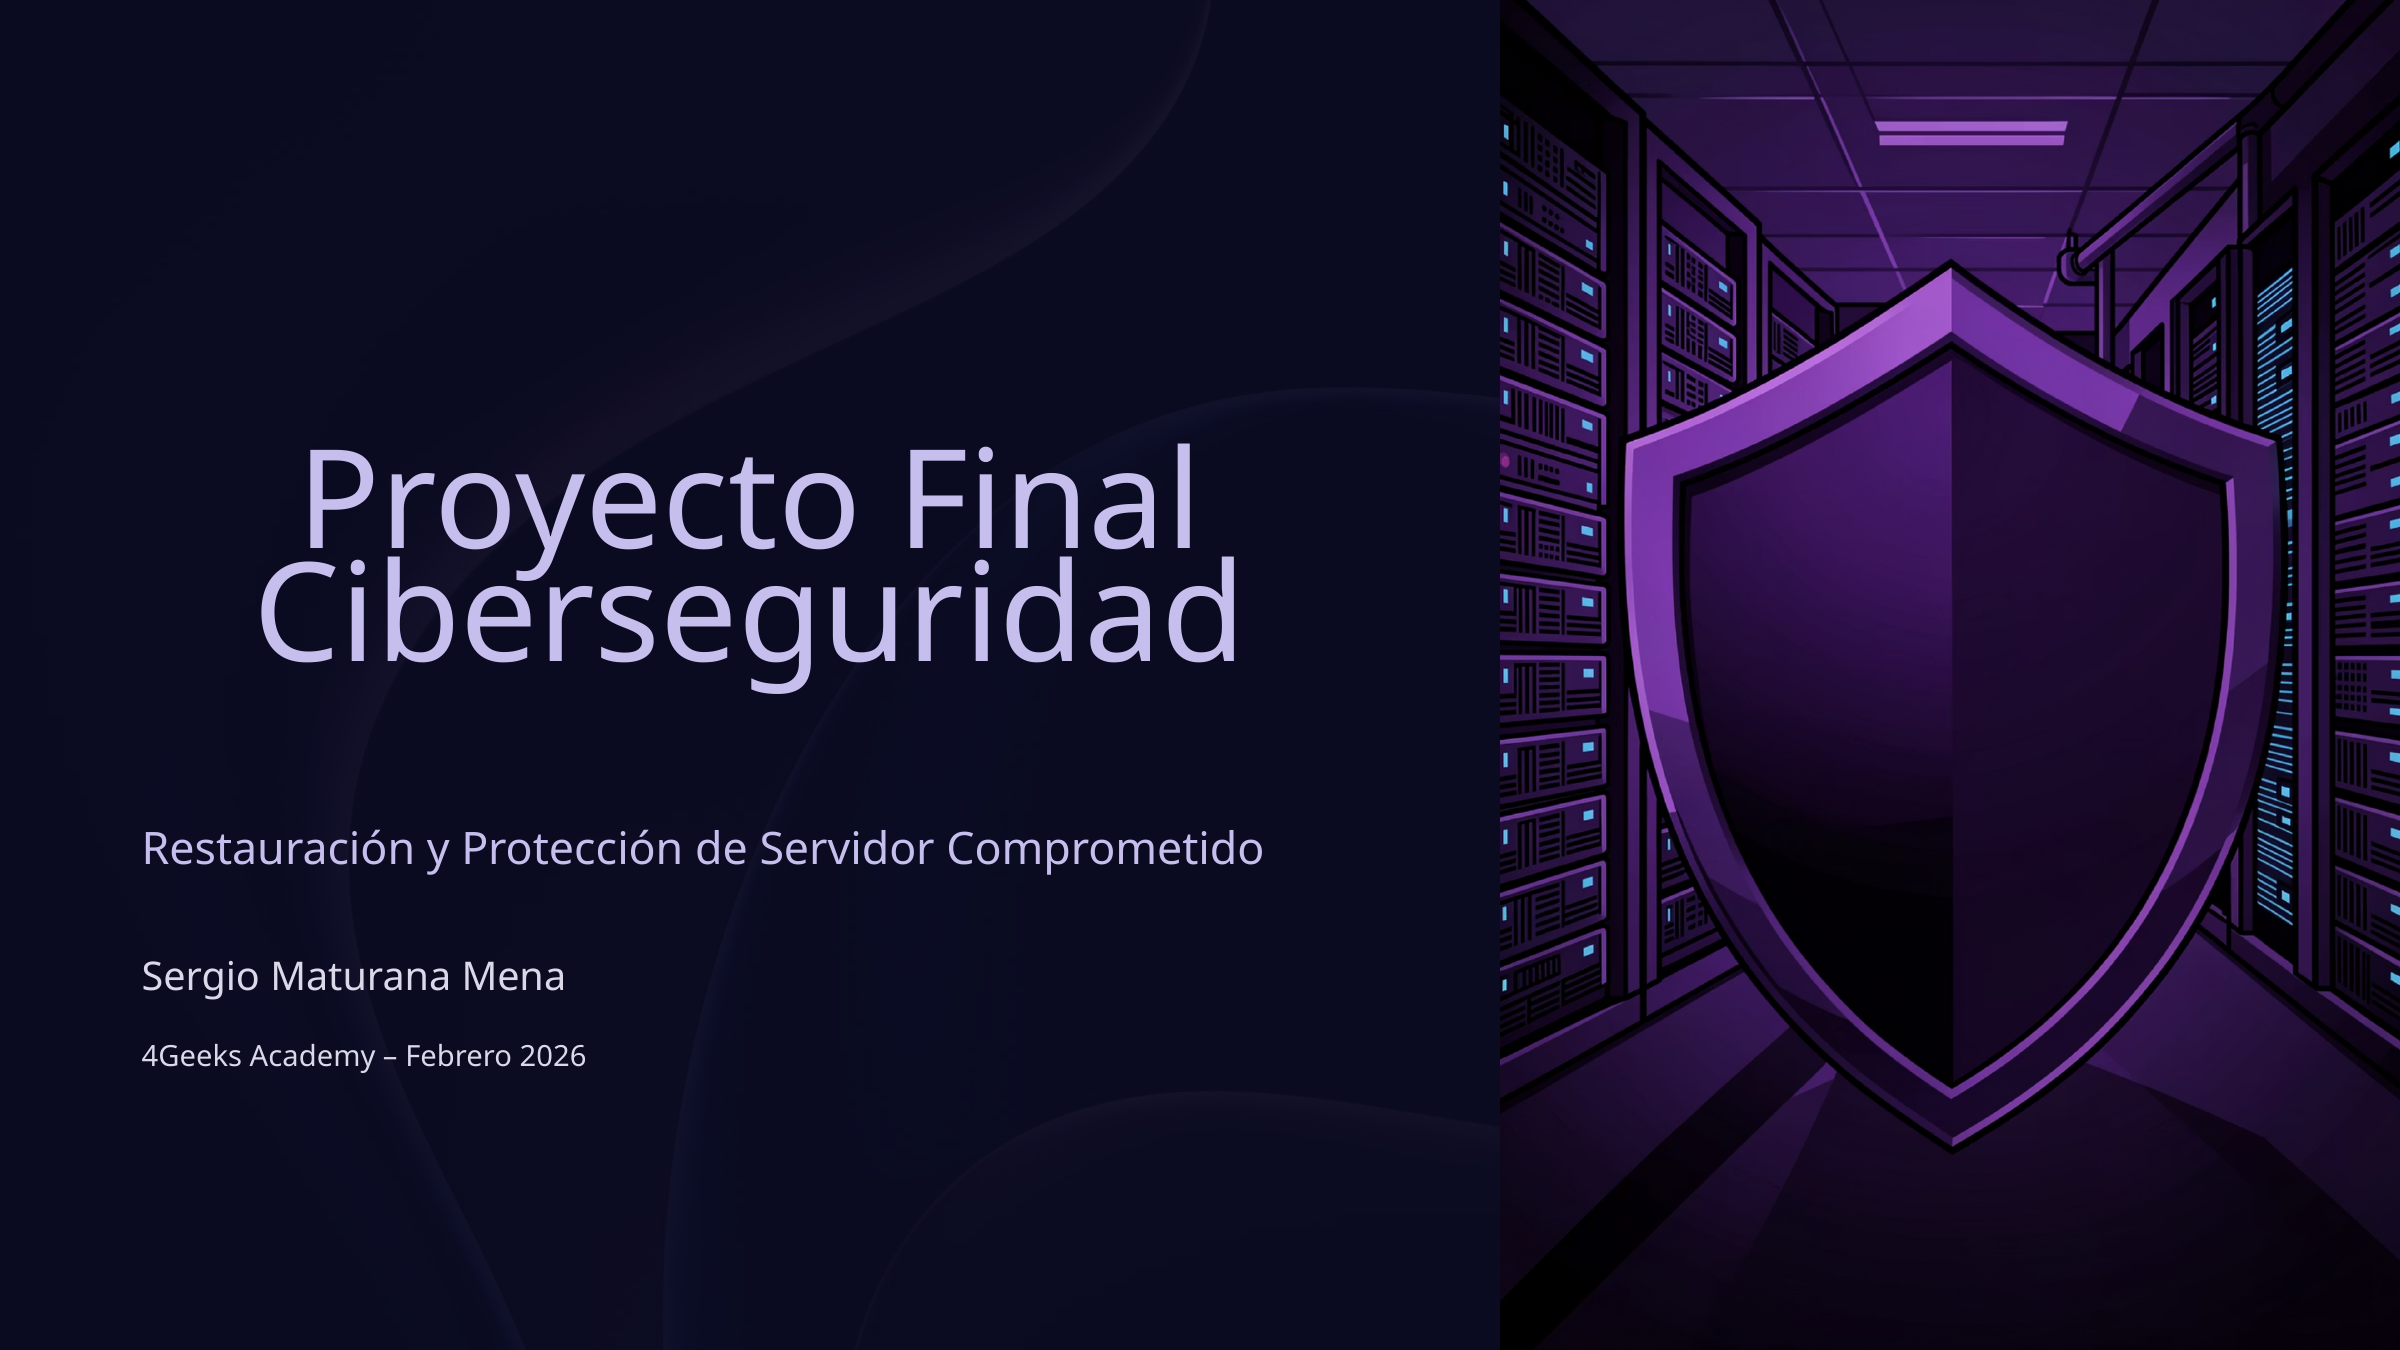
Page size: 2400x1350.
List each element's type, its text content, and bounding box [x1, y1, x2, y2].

picture [1499, 0, 2400, 1350]
text_box Proyecto Final Ciberseguridad [141, 350, 1359, 801]
text_box Restauración y Protección de Servidor Comprometido [141, 817, 1359, 874]
text_box Sergio Maturana Mena [141, 934, 1359, 999]
text_box 4Geeks Academy – Febrero 2026 [141, 1007, 1359, 1073]
